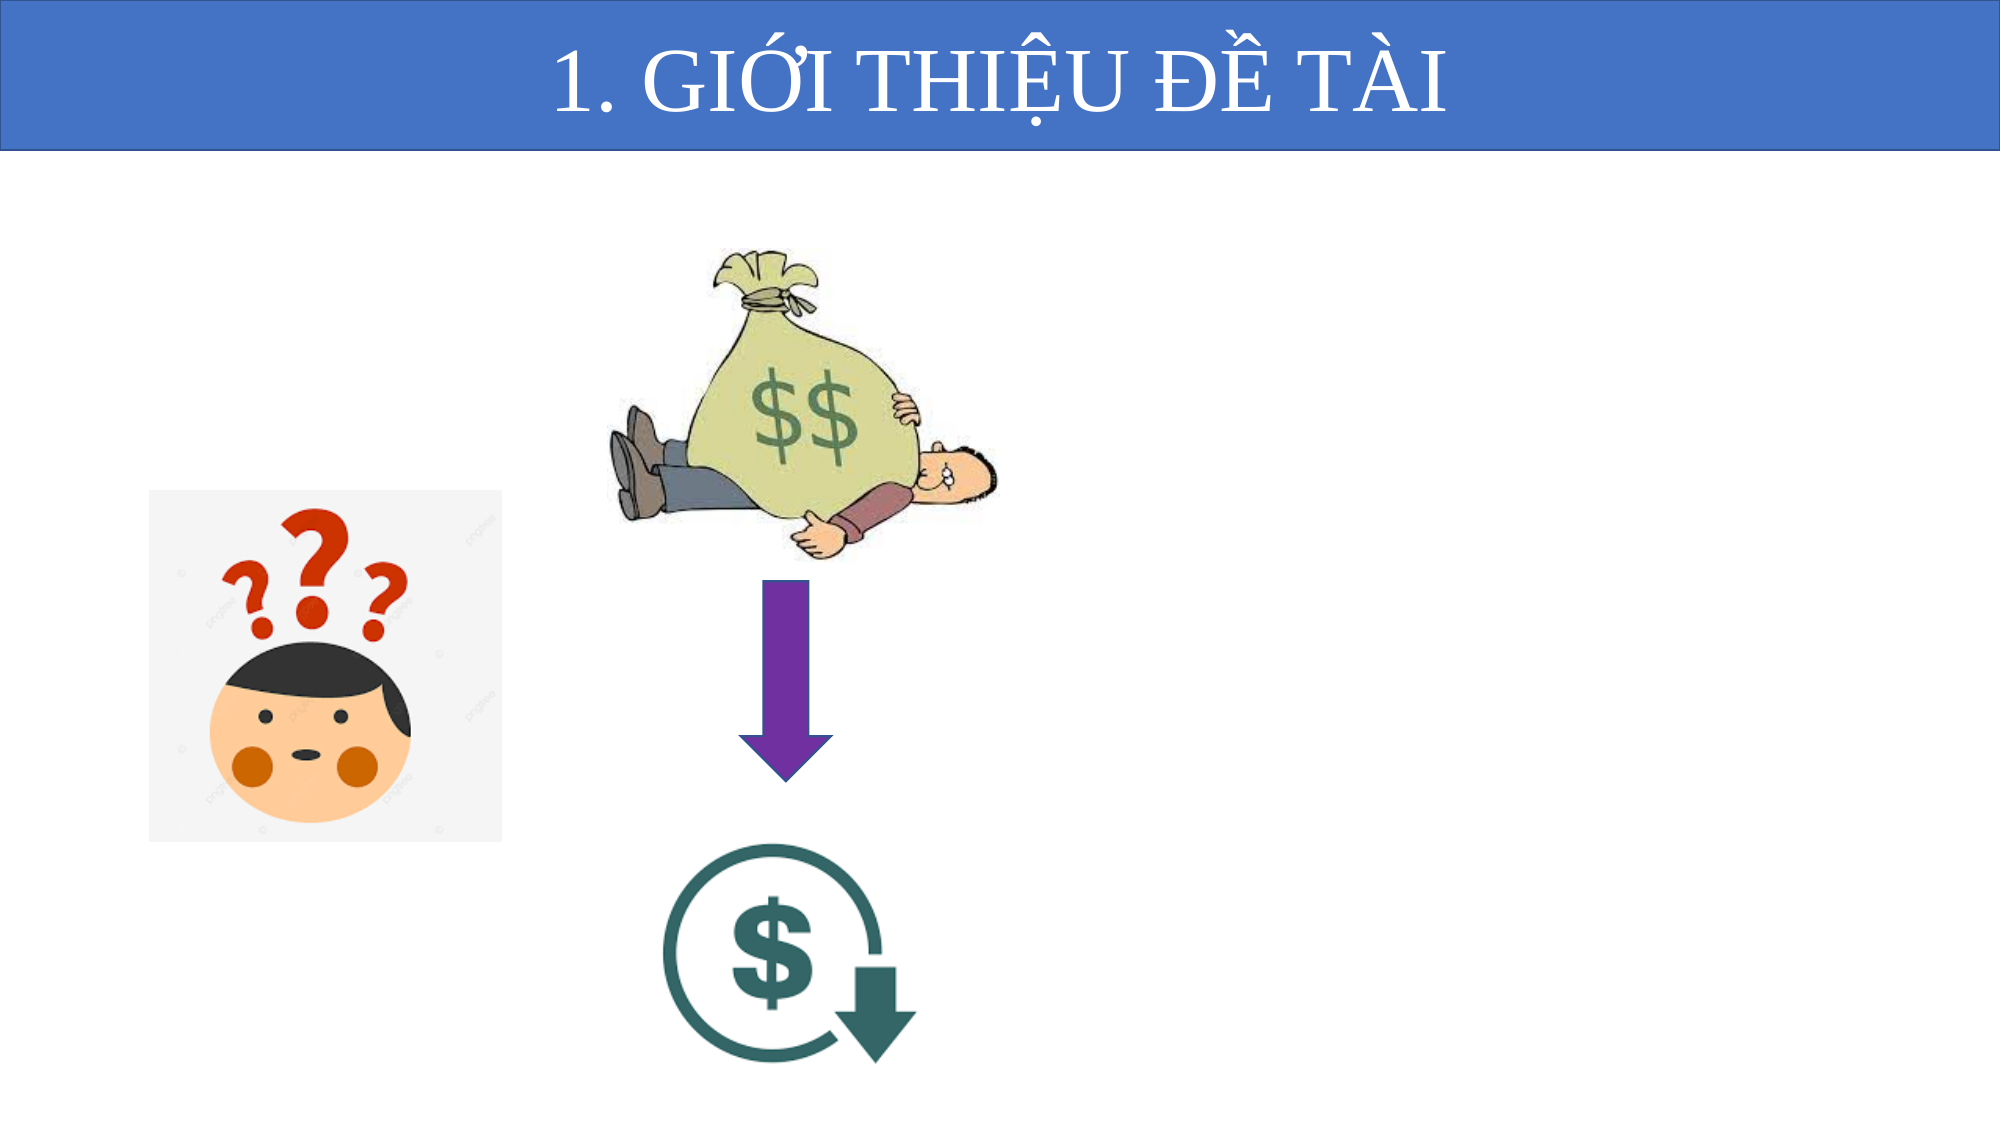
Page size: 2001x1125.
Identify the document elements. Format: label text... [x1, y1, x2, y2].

picture [149, 490, 502, 843]
picture [607, 248, 1001, 563]
text_box [740, 581, 832, 782]
picture [607, 788, 974, 1125]
text_box 1. GIỚI THIỆU ĐỀ TÀI [0, 0, 2000, 150]
